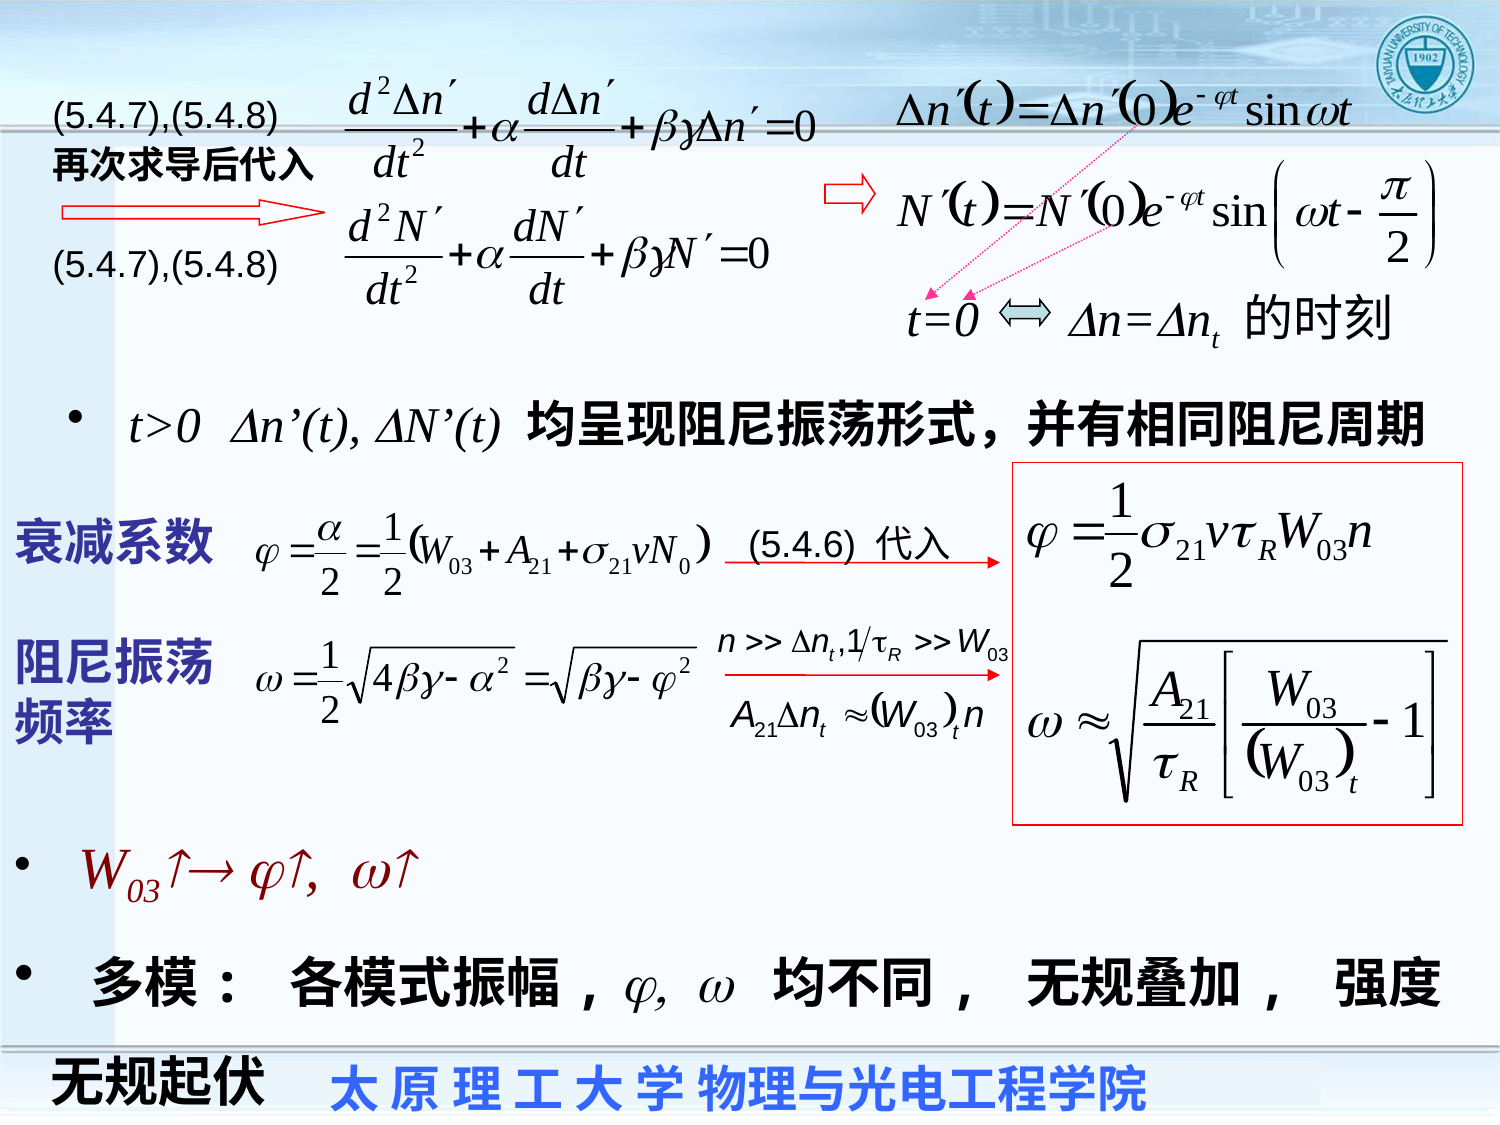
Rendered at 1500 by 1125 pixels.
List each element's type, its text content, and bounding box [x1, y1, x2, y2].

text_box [887, 74, 1451, 278]
text_box [966, 556, 1000, 569]
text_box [726, 692, 990, 745]
text_box [924, 286, 941, 300]
text_box t>0 Dn’(t), DN’(t) 均呈现阻尼振荡形式，并有相同阻尼周期 [53, 385, 1500, 461]
text_box (5.4.6) 代入 [733, 512, 966, 573]
text_box (5.4.7),(5.4.8) 再次求导后代入 (5.4.7),(5.4.8) [37, 74, 332, 293]
text_box t=0 Dn=Dnt 的时刻 [891, 286, 1417, 362]
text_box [337, 62, 826, 317]
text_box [716, 621, 1007, 668]
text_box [1012, 462, 1463, 826]
picture [0, 0, 1500, 822]
text_box [962, 288, 977, 300]
text_box 衰减系数 阻尼振荡 频率 [0, 503, 325, 759]
text_box W03 j, w 多模: 各模式振幅, j, w 均不同, 无规叠加, 强度无规起伏 [0, 822, 1500, 1120]
text_box [62, 200, 325, 225]
text_box [987, 677, 997, 682]
text_box [999, 299, 1051, 325]
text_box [249, 499, 713, 733]
text_box [829, 174, 876, 213]
